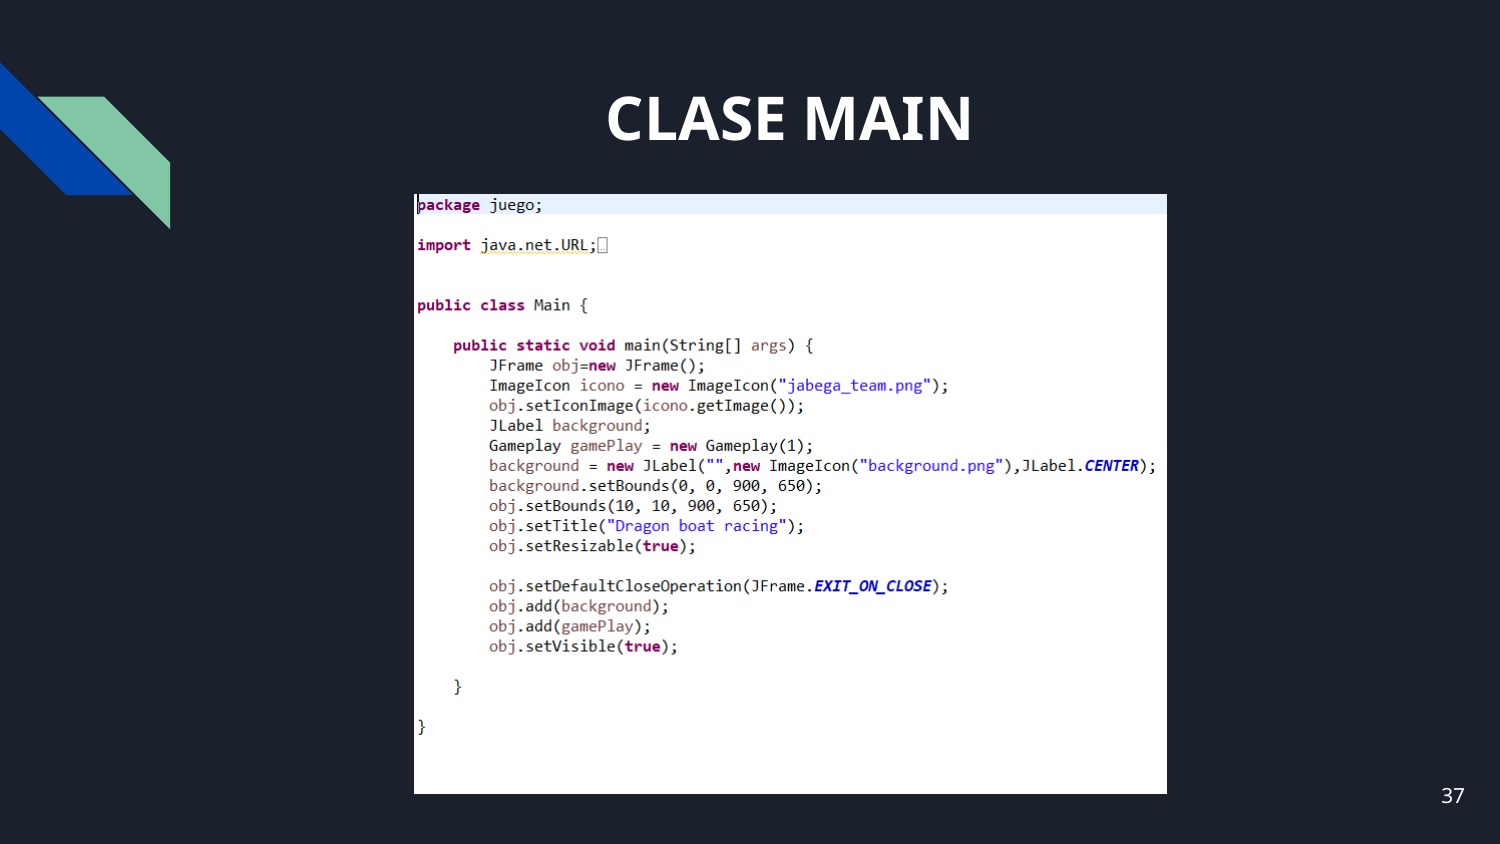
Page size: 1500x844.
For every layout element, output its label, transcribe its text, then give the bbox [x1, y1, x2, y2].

picture [413, 194, 1167, 794]
title CLASE MAIN [212, 64, 1368, 215]
slide_number ‹#› [1389, 764, 1480, 830]
